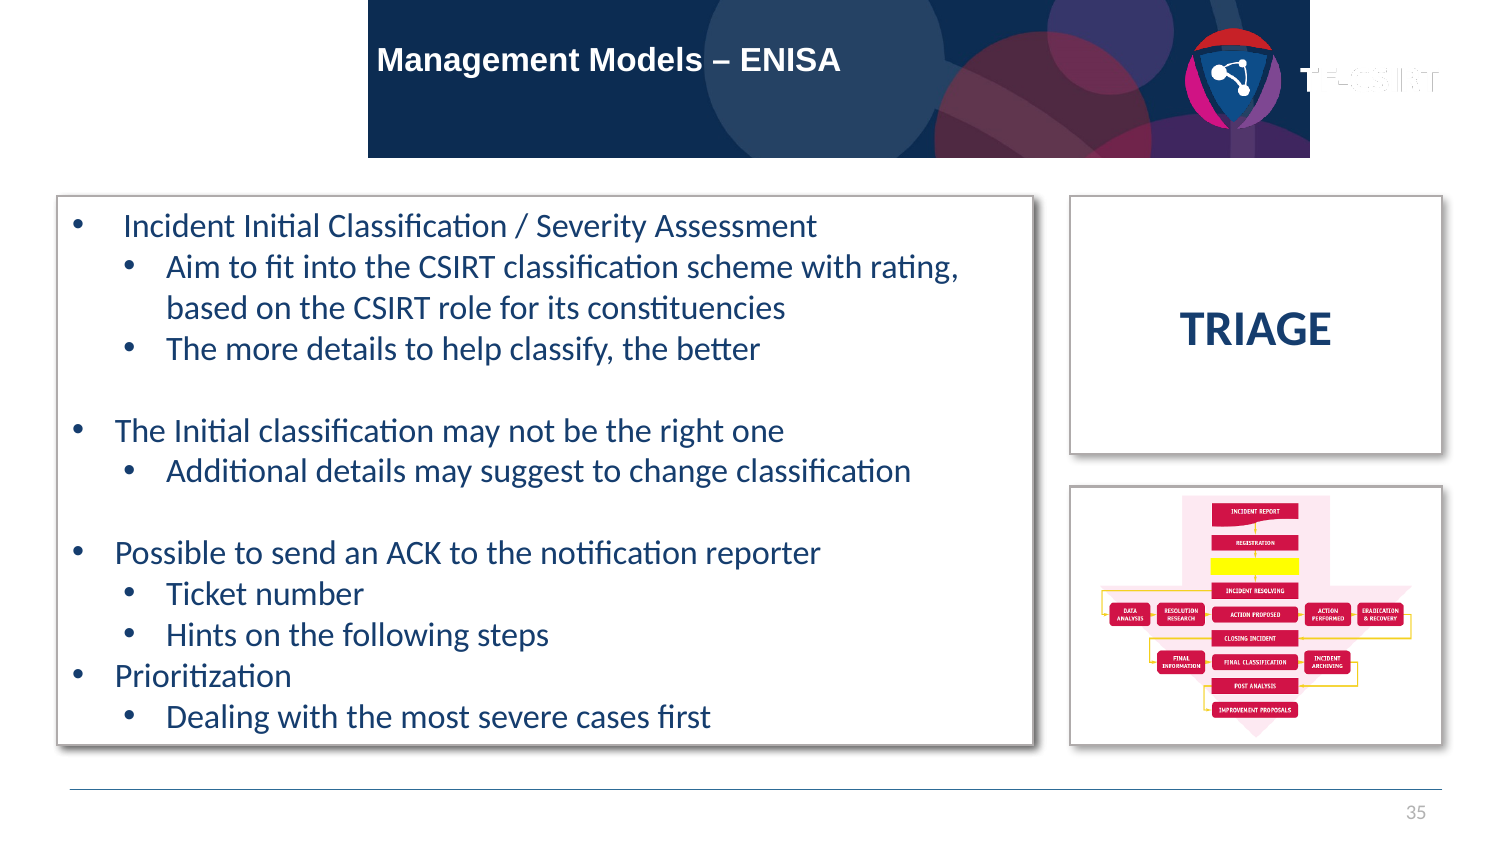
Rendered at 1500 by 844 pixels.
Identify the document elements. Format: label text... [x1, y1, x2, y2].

picture [368, 0, 1439, 158]
text_box [1069, 485, 1443, 746]
text_box Incident Initial Classification / Severity Assessment Aim to fit into the CSIRT classification scheme with rating, based on the CSIRT role for its constituencies The more details to help classify, the better The Initial classification may not be the right one Additional details may suggest to change classification Possible to send an ACK to the notification reporter Ticket number Hints on the following steps Prioritization Dealing with the most severe cases first [56, 195, 1034, 746]
text_box Triage [1069, 195, 1443, 455]
text_box Section 2: Incident Management Models – ENISA 3 – Triage [57, 21, 1114, 136]
picture [1098, 493, 1414, 738]
slide_number 35 [1104, 788, 1442, 834]
